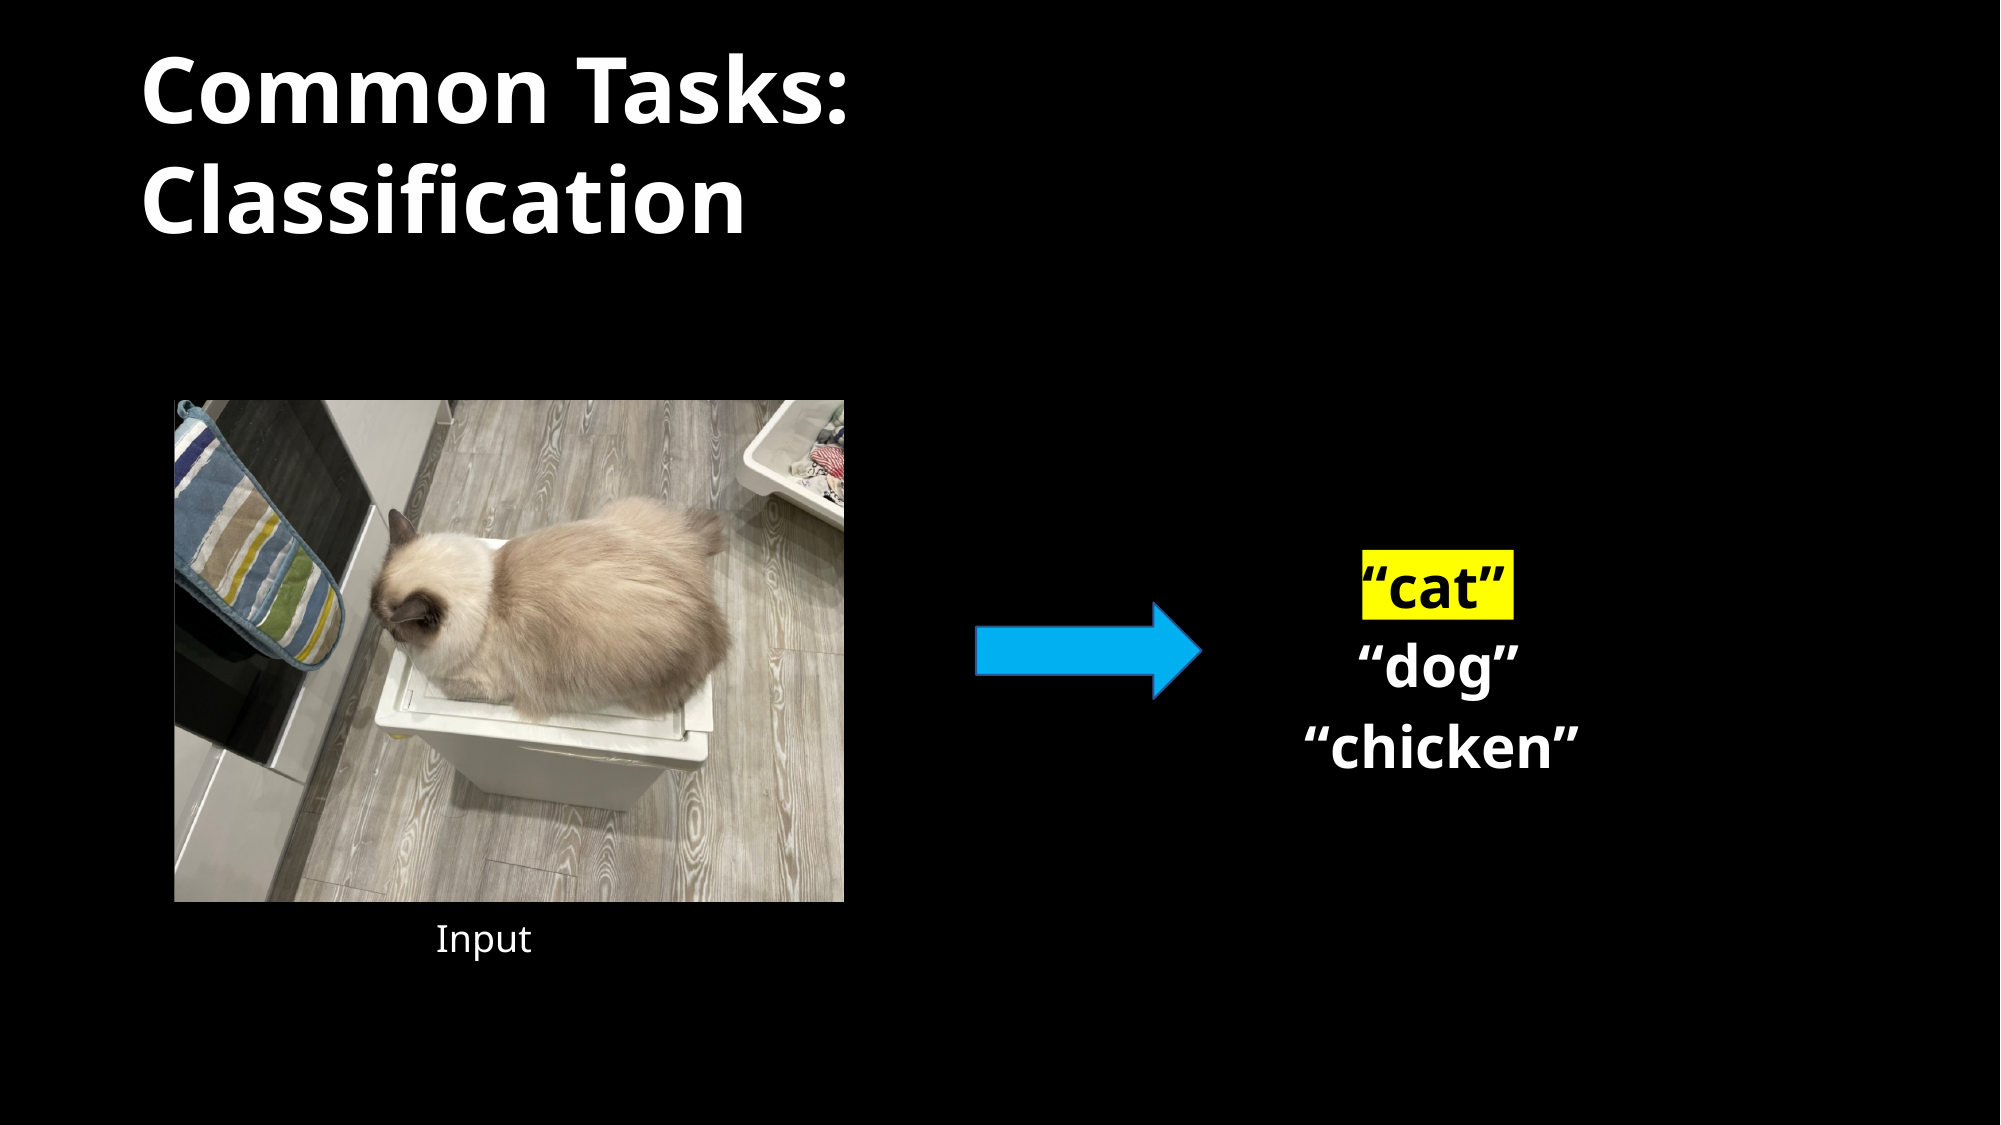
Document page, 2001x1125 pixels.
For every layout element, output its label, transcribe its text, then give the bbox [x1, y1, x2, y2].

text_box “dog” “chicken” [1275, 616, 1602, 780]
text_box “cat” [1362, 549, 1514, 616]
title Common Tasks: Classification [137, 29, 1464, 252]
picture [175, 316, 843, 986]
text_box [974, 601, 1204, 701]
